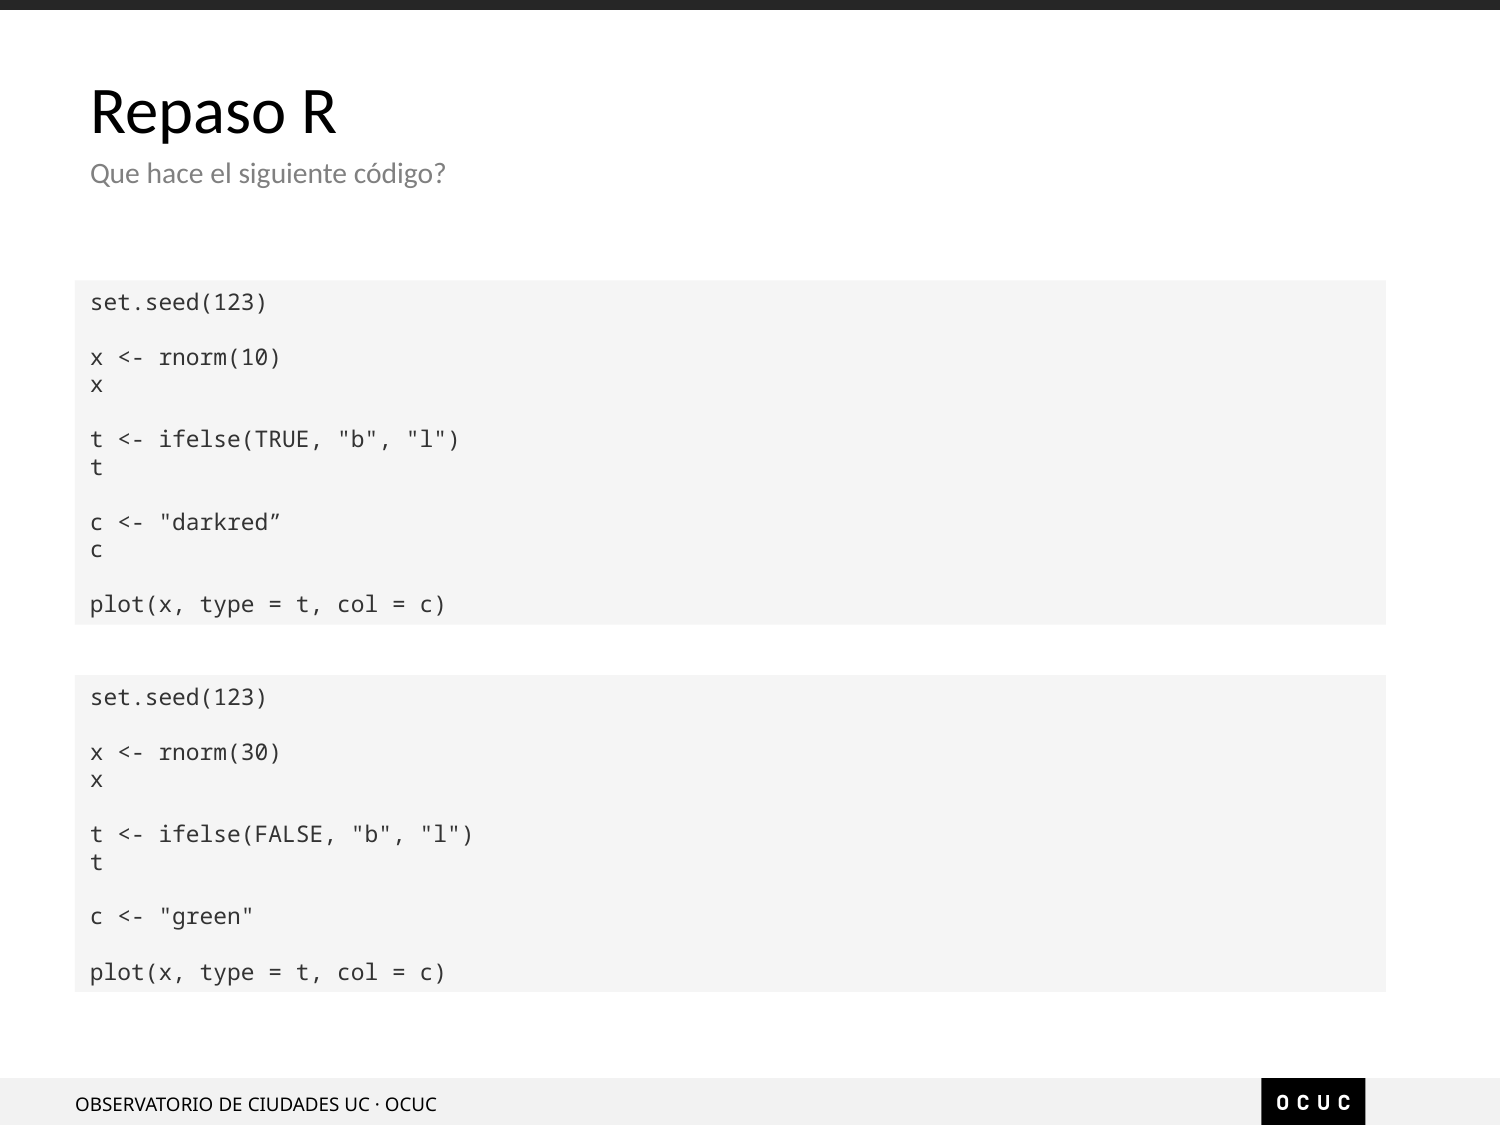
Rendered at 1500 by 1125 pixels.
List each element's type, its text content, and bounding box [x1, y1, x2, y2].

list Que hace el siguiente código? [75, 145, 1425, 197]
text_box [0, 0, 1500, 12]
text_box set.seed(123) x <- rnorm(30) x t <- ifelse(FALSE, "b", "l") t c <- "green" plot(x, type = t, col = c) [74, 675, 1386, 992]
picture [0, 1078, 1500, 1125]
title Repaso R [75, 68, 1409, 145]
text_box set.seed(123) x <- rnorm(10) x t <- ifelse(TRUE, "b", "l") t c <- "darkred” c plot(x, type = t, col = c) [74, 280, 1386, 625]
